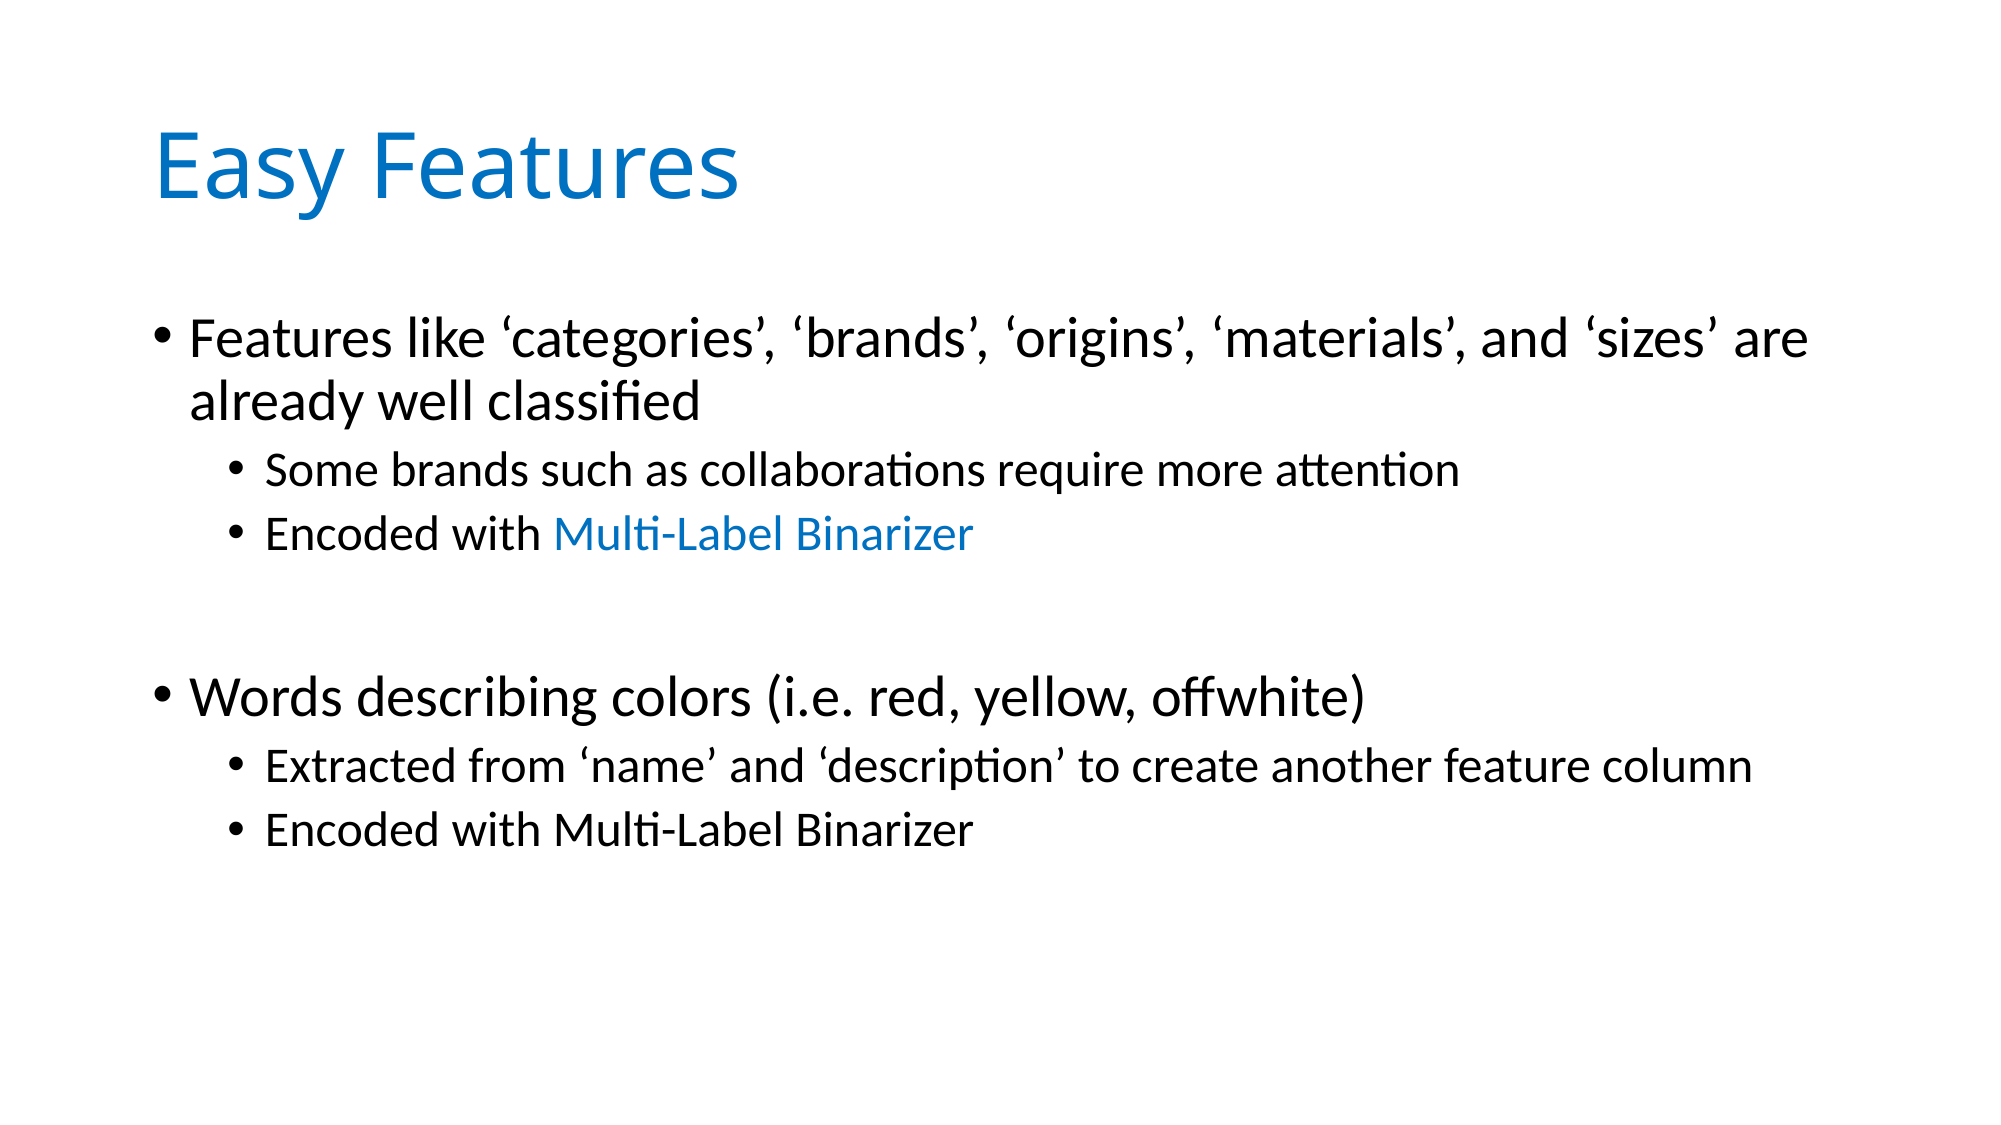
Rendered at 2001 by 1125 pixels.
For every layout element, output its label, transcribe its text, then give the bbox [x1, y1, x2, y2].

list Features like ‘categories’, ‘brands’, ‘origins’, ‘materials’, and ‘sizes’ are already well classified Some brands such as collaborations require more attention Encoded with Multi-Label Binarizer Words describing colors (i.e. red, yellow, offwhite) Extracted from ‘name’ and ‘description’ to create another feature column Encoded with Multi-Label Binarizer [137, 299, 1863, 1014]
title Easy Features [137, 59, 1863, 278]
